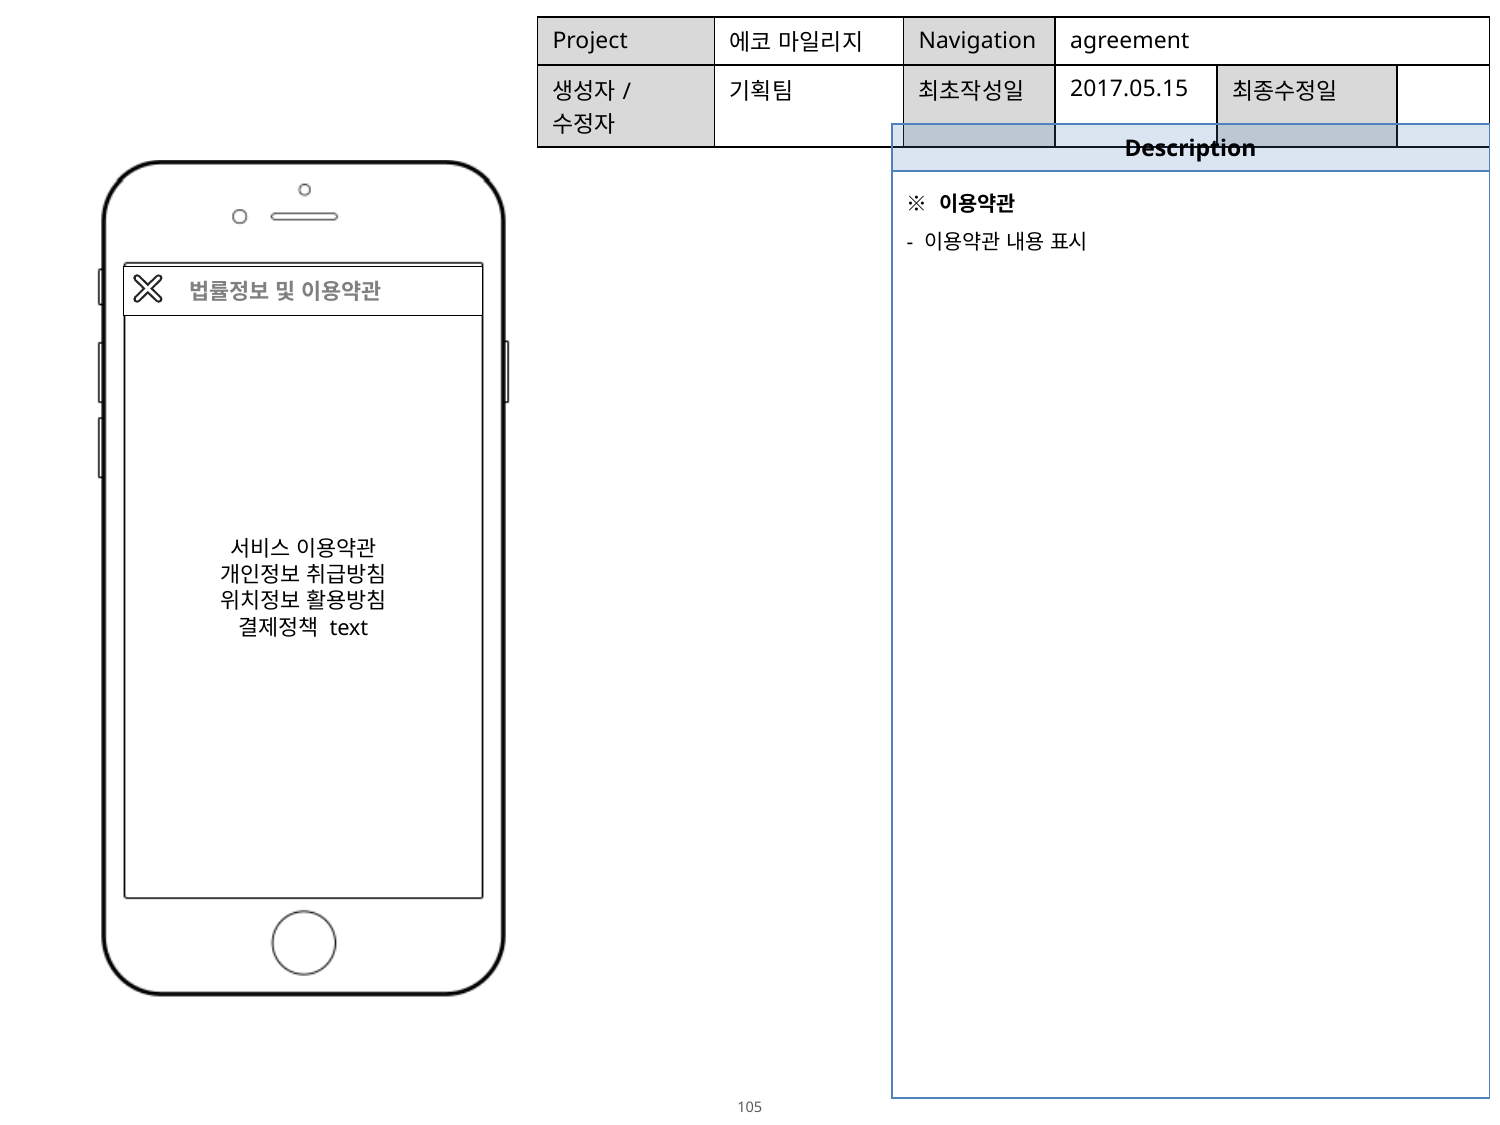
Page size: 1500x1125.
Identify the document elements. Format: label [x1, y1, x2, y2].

table_cell [538, 66, 714, 146]
table_cell [715, 66, 903, 146]
table_header [1056, 18, 1489, 64]
text_box [123, 527, 483, 647]
table_cell [904, 66, 1054, 123]
table_header [715, 18, 903, 64]
table_header [538, 18, 714, 64]
table_header [893, 125, 1489, 170]
table_cell [893, 172, 1489, 1097]
table_cell [1218, 66, 1396, 123]
table_cell [1398, 66, 1489, 123]
table_header [904, 18, 1054, 64]
table_cell [1056, 66, 1216, 123]
picture [76, 160, 523, 1000]
text_box [122, 264, 485, 318]
